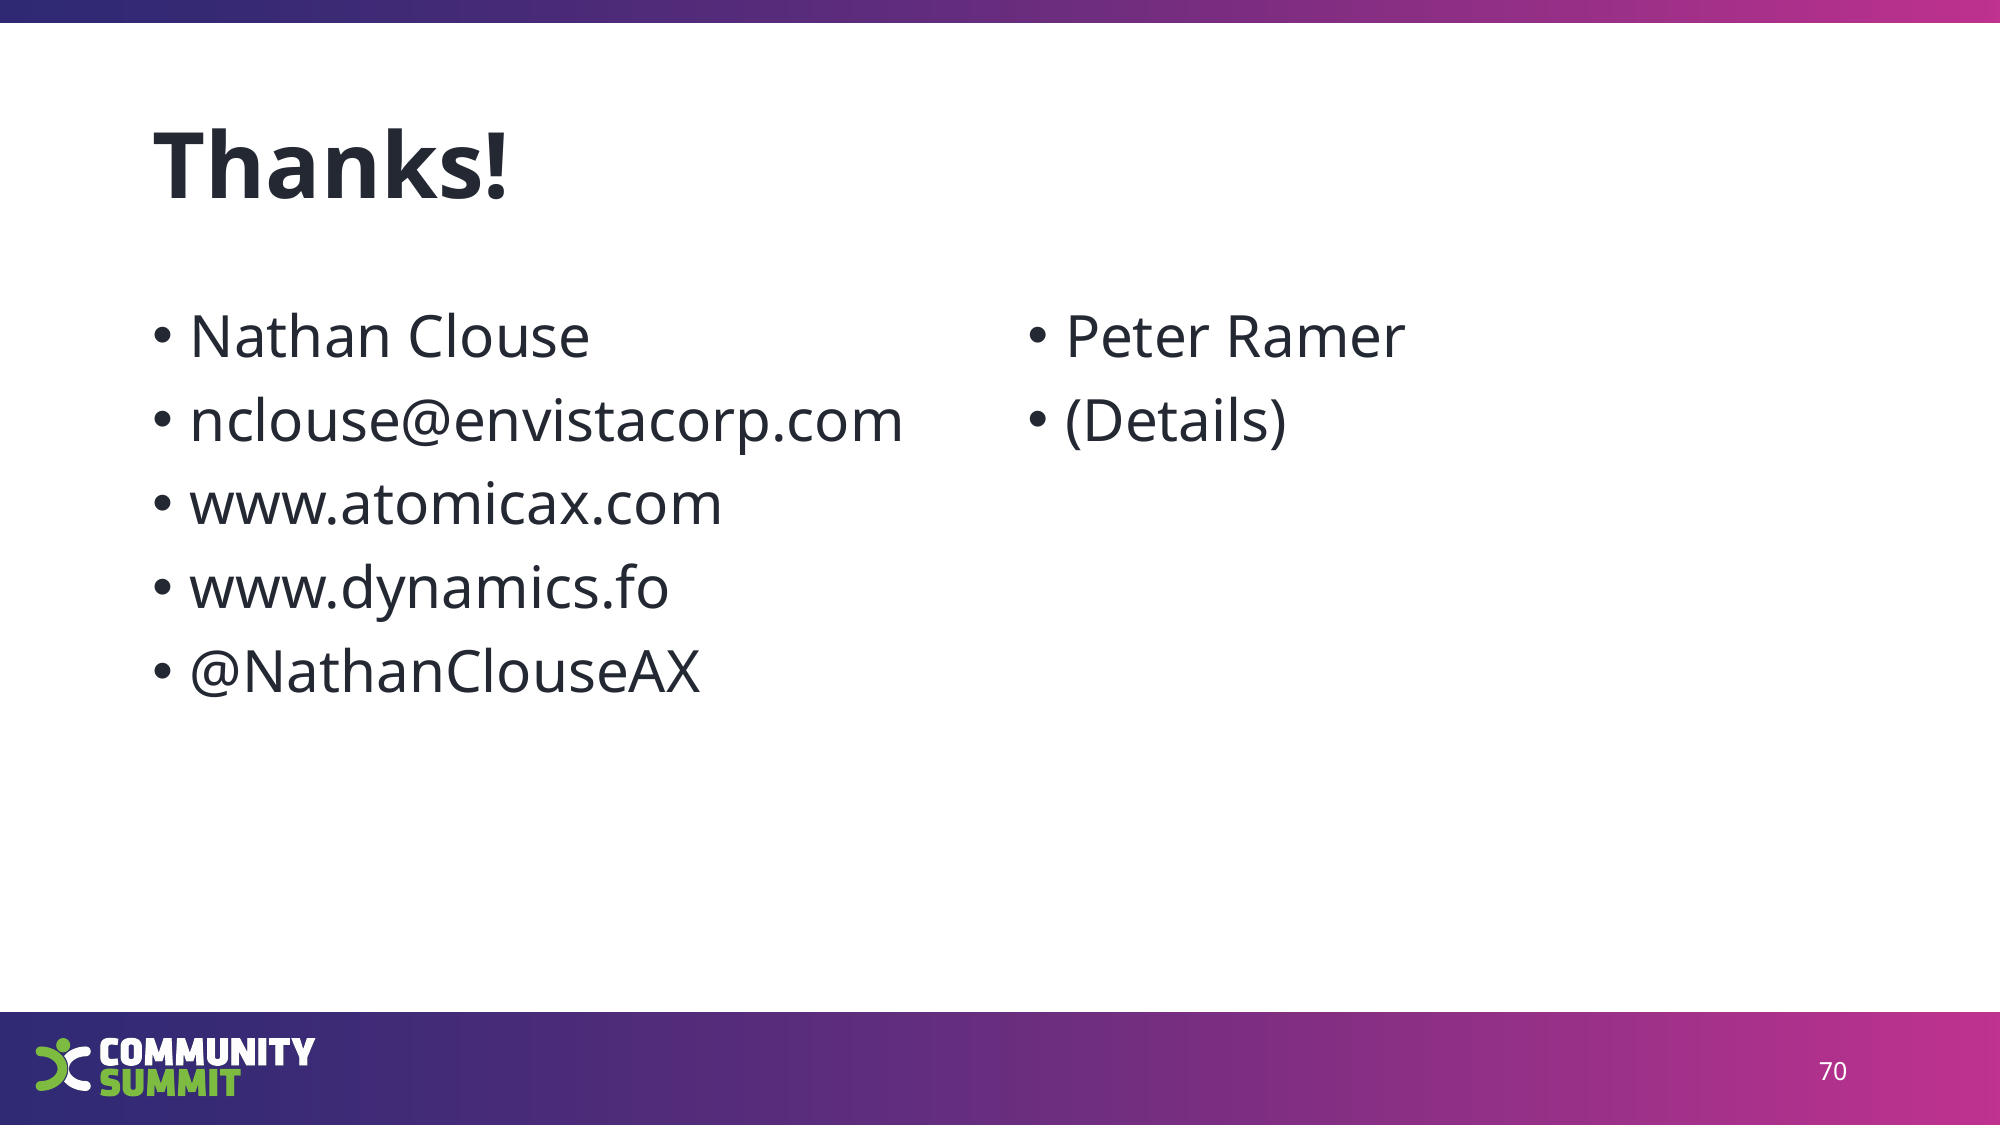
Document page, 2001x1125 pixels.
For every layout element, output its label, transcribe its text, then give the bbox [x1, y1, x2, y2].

list Nathan Clouse nclouse@envistacorp.com www.atomicax.com www.dynamics.fo @NathanClouseAX [137, 299, 988, 1014]
list Peter Ramer (Details) [1012, 299, 1863, 1014]
title Thanks! [137, 59, 1863, 278]
picture [0, 1012, 2000, 1125]
slide_number 70 [1412, 1042, 1863, 1103]
picture [0, 0, 2000, 23]
